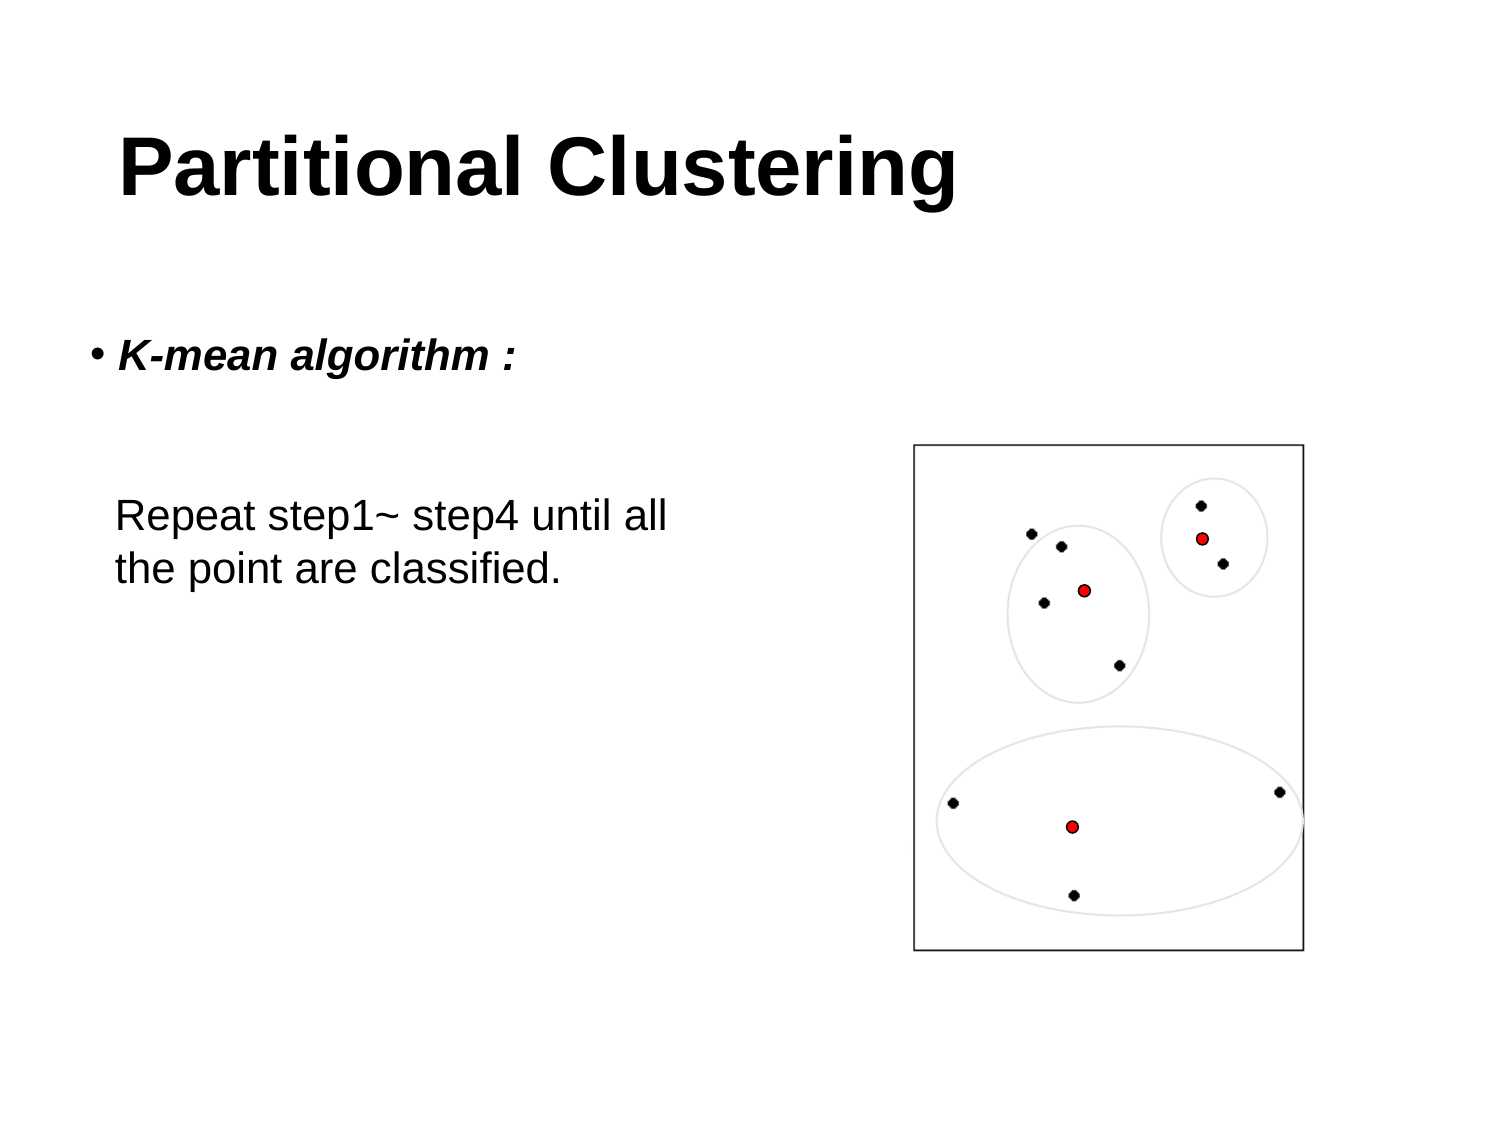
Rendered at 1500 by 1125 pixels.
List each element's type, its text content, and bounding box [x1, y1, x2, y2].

text_box Repeat step1~ step4 until all the point are classified. [100, 479, 691, 1012]
picture [912, 443, 1306, 954]
title Partitional Clustering [103, 59, 1397, 278]
list K-mean algorithm : [75, 324, 1306, 445]
